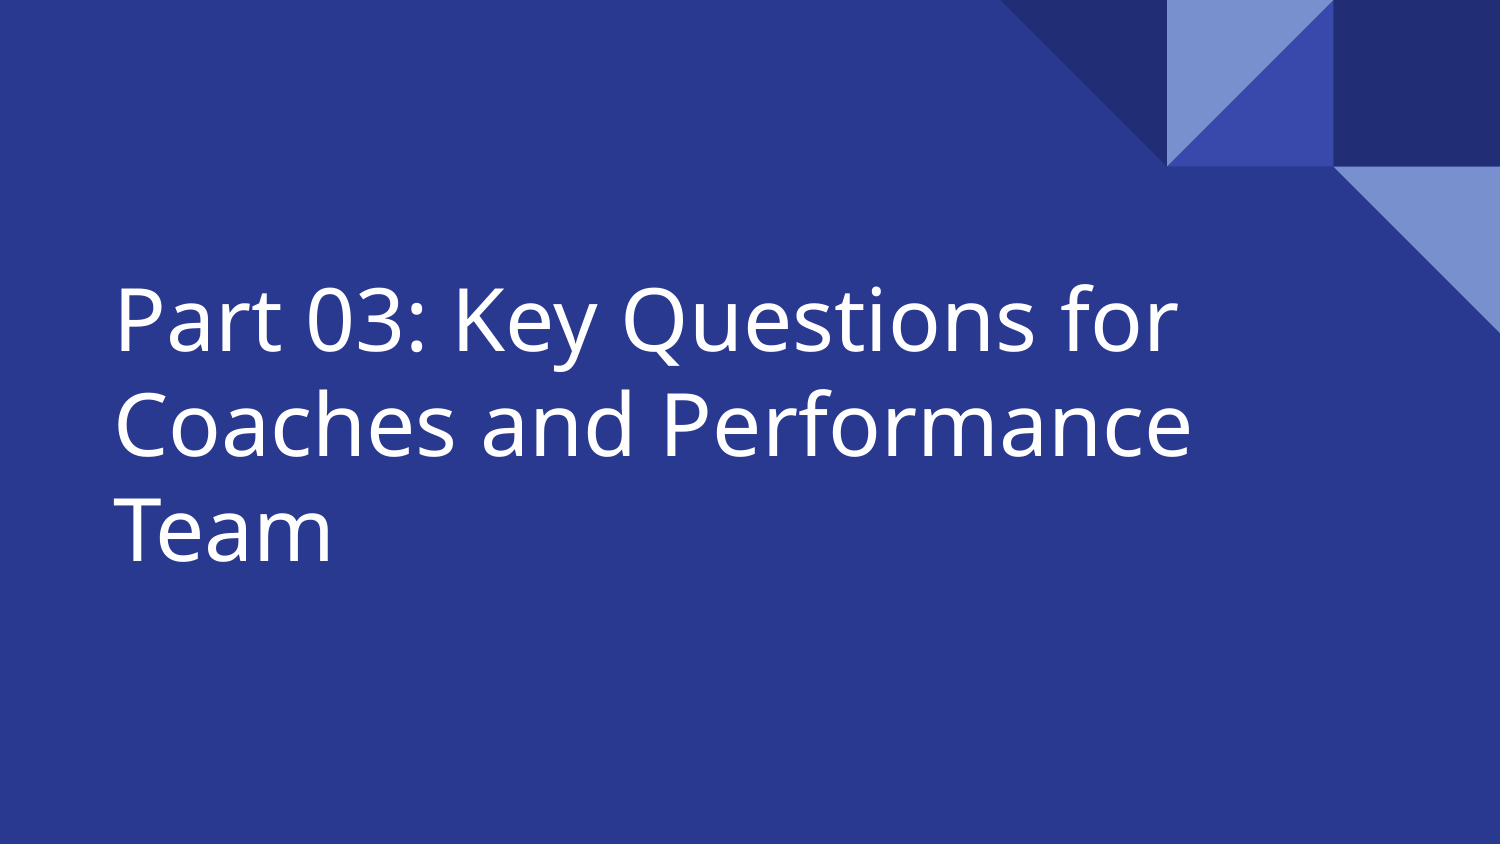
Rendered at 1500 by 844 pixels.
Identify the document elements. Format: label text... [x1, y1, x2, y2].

title Part 03: Key Questions for Coaches and Performance Team [98, 353, 1447, 491]
